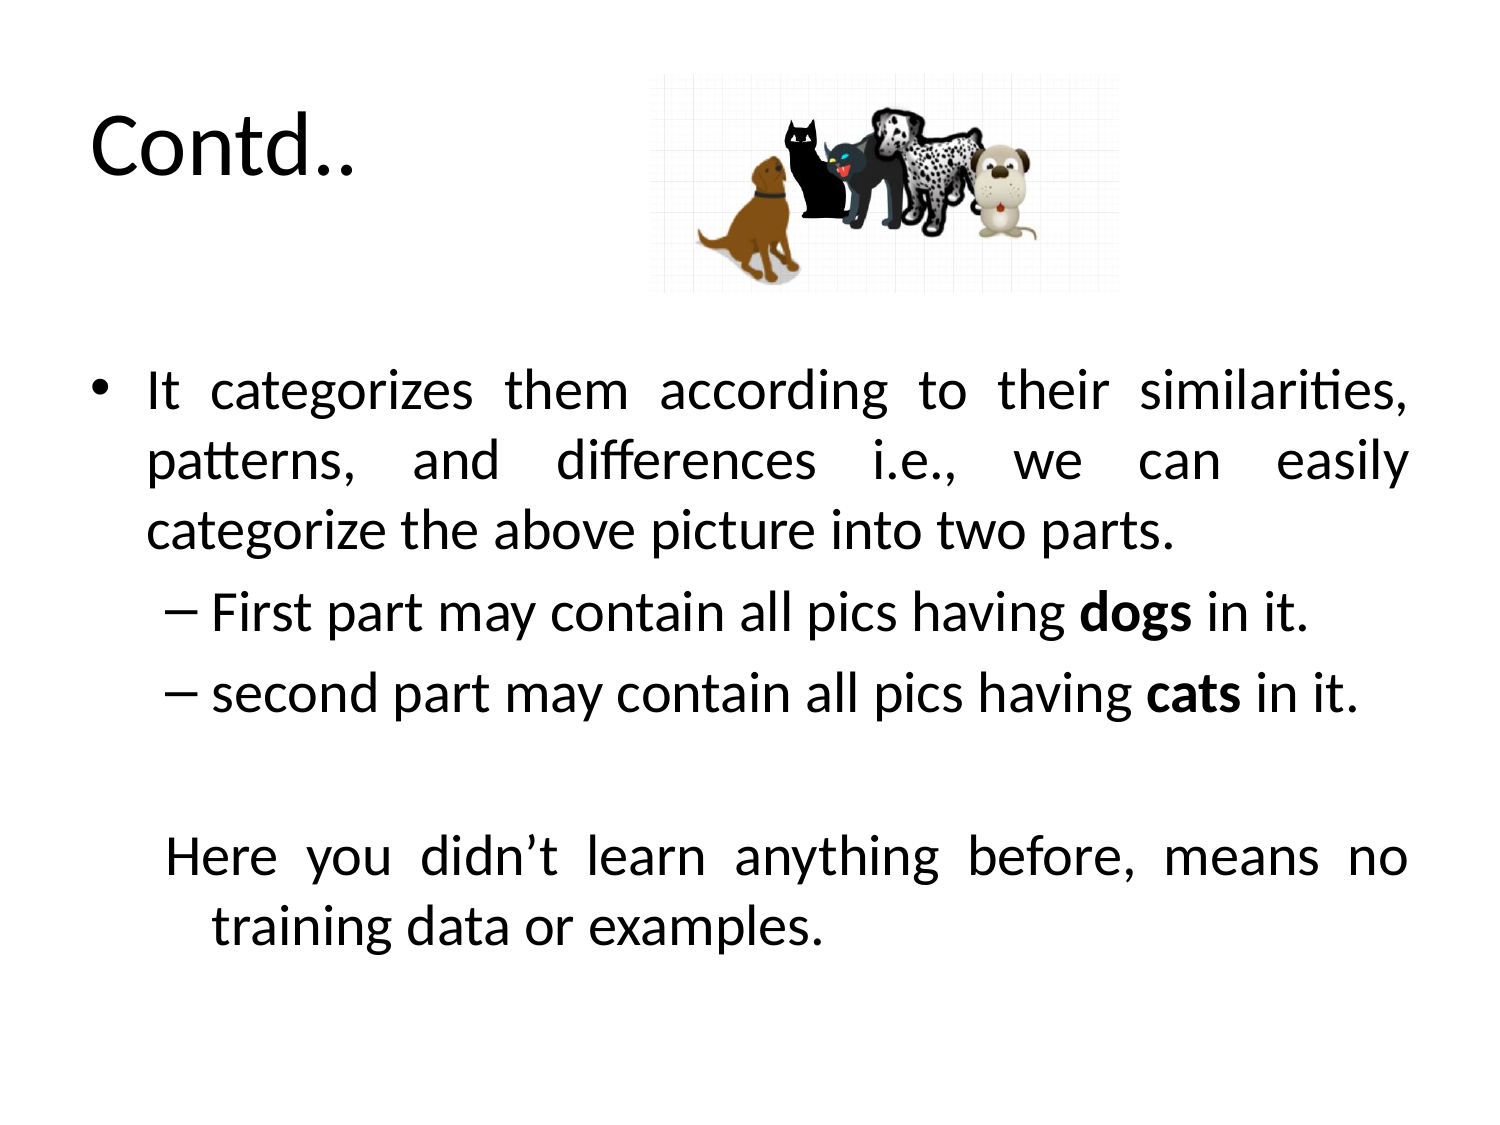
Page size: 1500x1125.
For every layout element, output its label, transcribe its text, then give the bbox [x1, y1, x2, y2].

list It categorizes them according to their similarities, patterns, and differences i.e., we can easily categorize the above picture into two parts. First part may contain all pics having dogs in it. second part may contain all pics having cats in it. Here you didn’t learn anything before, means no training data or examples. [75, 262, 1425, 1005]
picture [649, 74, 1119, 293]
title Contd.. [75, 45, 1425, 233]
